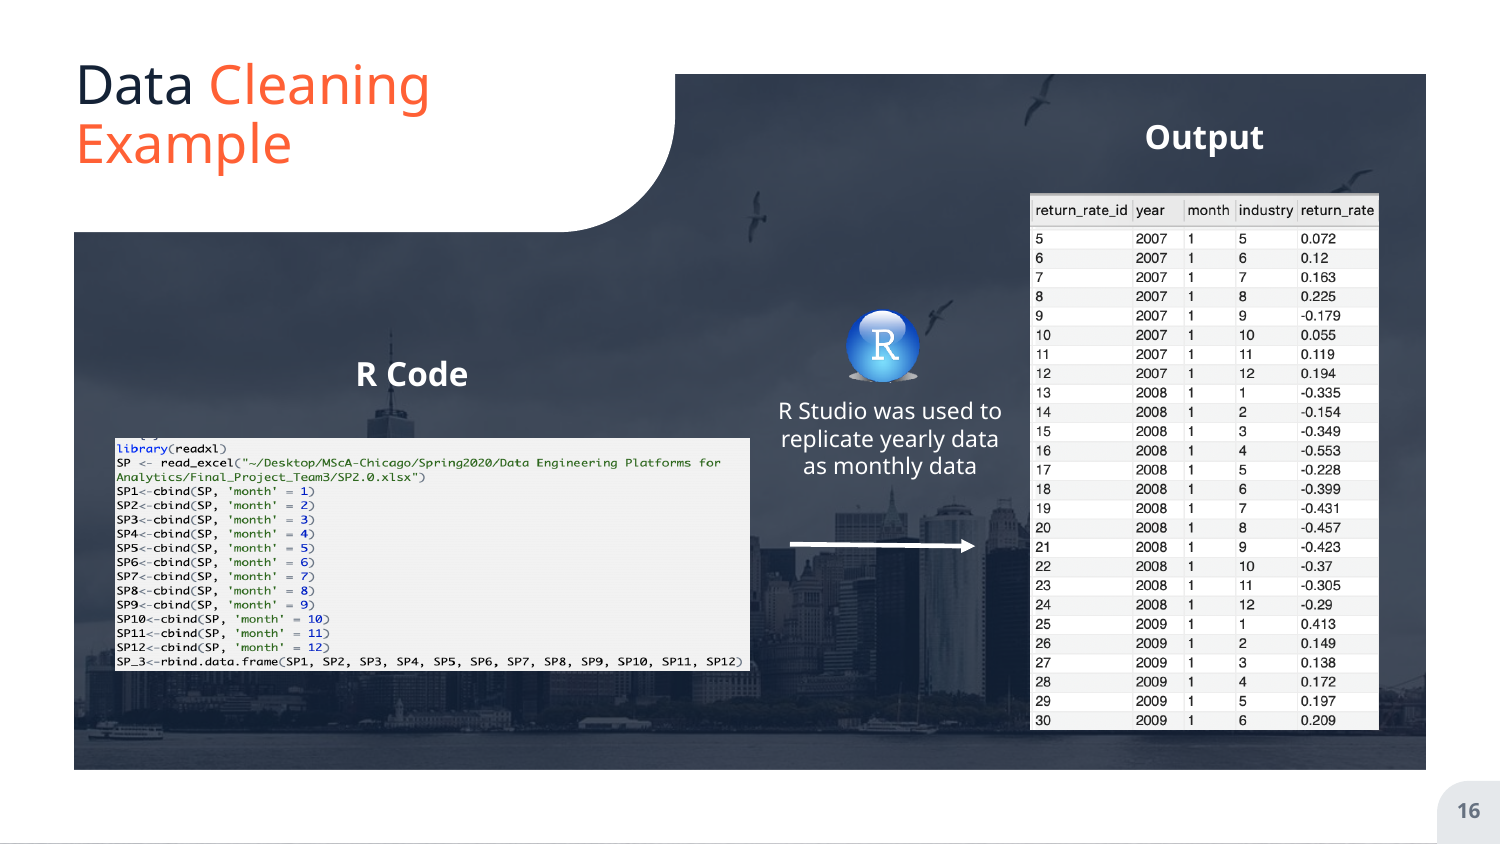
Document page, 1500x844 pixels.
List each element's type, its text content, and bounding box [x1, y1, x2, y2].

list R Code [215, 353, 618, 417]
picture [115, 438, 751, 672]
picture [1030, 192, 1379, 730]
slide_number ‹#› [1437, 780, 1500, 844]
picture [835, 307, 930, 385]
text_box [789, 543, 976, 547]
title Data Cleaning Example [75, 0, 596, 233]
list R Studio was used to replicate yearly data as monthly data [768, 396, 1013, 506]
list Output [1060, 116, 1349, 169]
